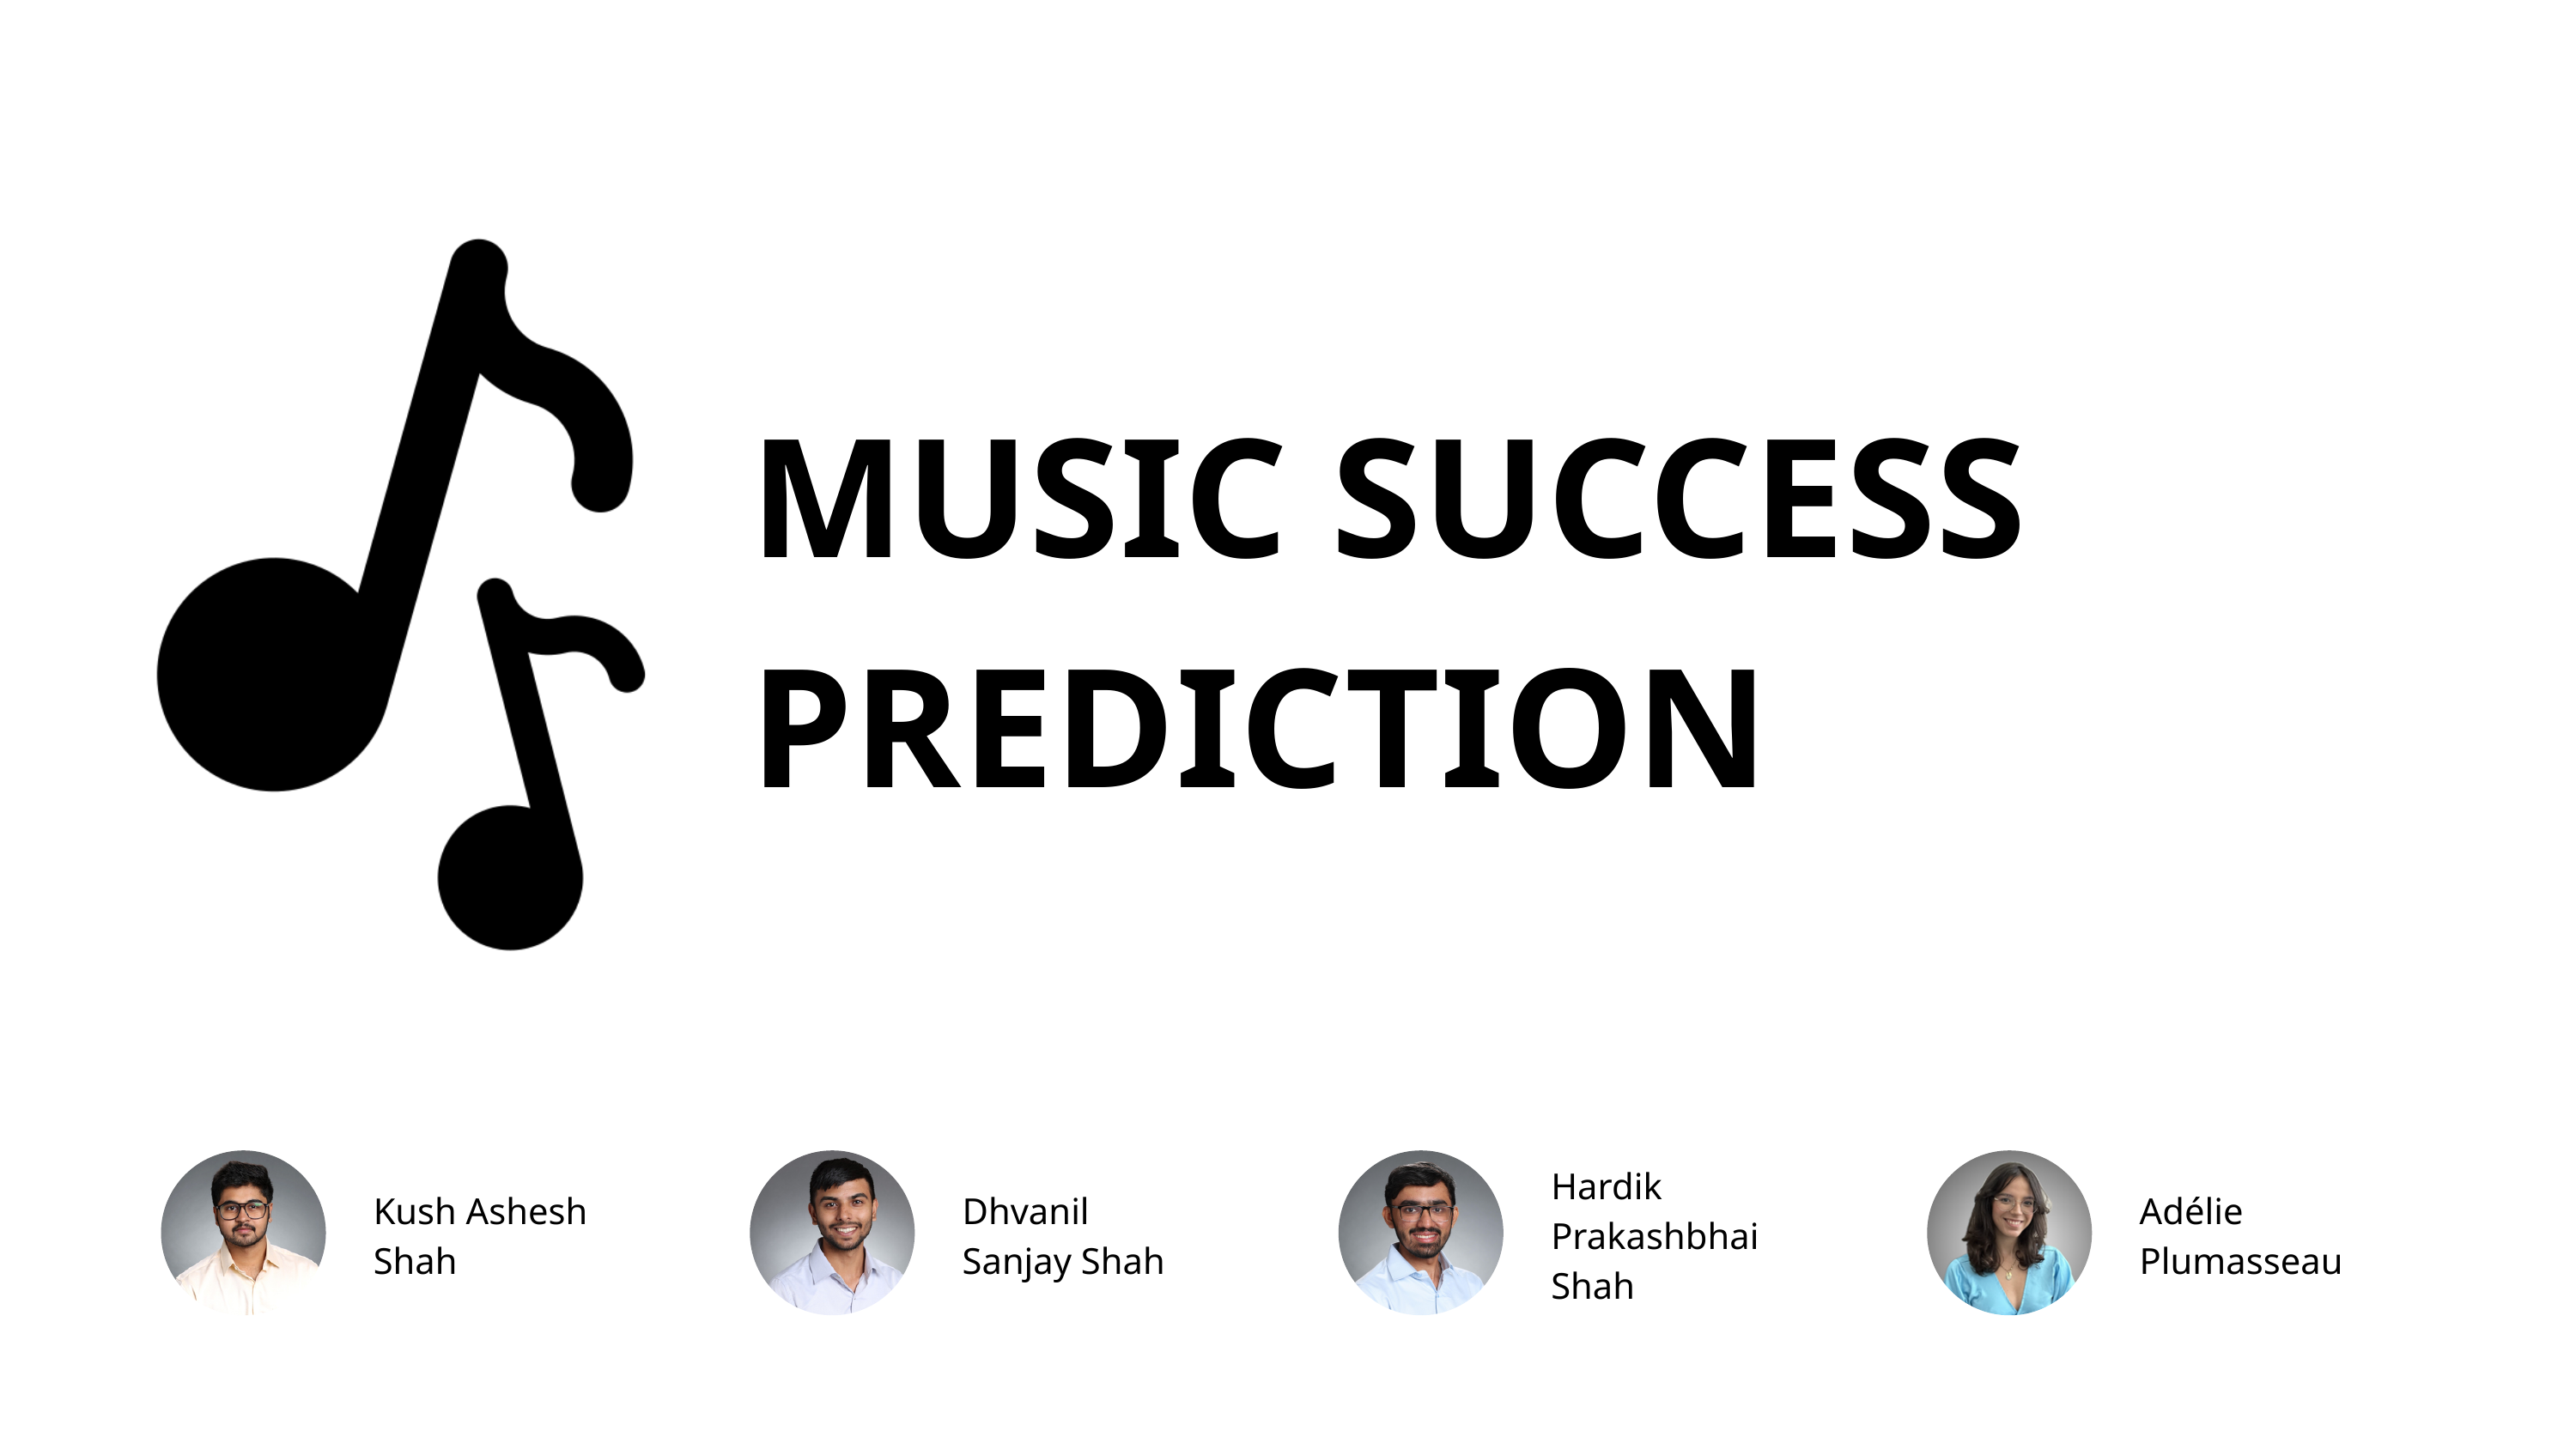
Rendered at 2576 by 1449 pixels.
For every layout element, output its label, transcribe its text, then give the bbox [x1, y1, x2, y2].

text_box [144, 236, 647, 958]
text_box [161, 1149, 326, 1316]
text_box Adélie Plumasseau [2139, 1181, 2359, 1282]
text_box Kush Ashesh Shah [373, 1181, 593, 1282]
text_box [750, 1149, 915, 1316]
text_box MUSIC SUCCESS PREDICTION [750, 360, 2576, 822]
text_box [1927, 1149, 2093, 1316]
text_box Hardik Prakashbhai Shah [1551, 1156, 1771, 1307]
text_box Dhvanil Sanjay Shah [962, 1181, 1182, 1282]
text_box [1338, 1149, 1504, 1316]
